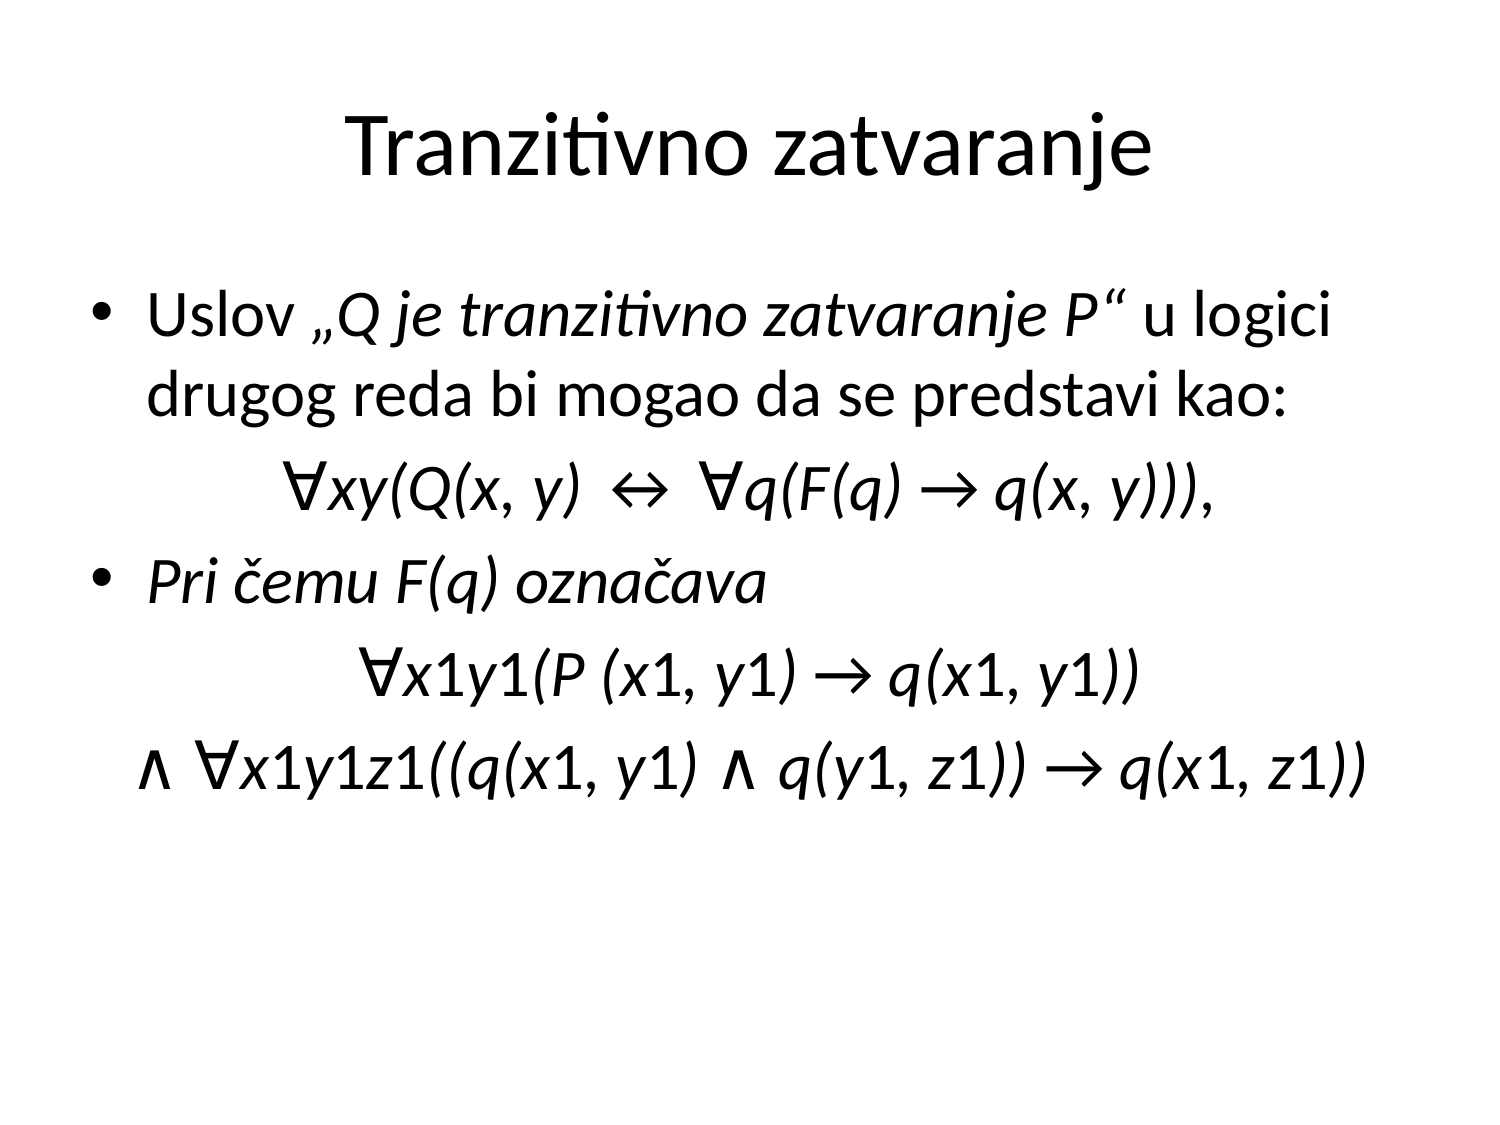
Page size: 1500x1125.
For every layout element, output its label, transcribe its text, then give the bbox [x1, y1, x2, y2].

list Uslov „Q je tranzitivno zatvaranje P“ u logici drugog reda bi mogao da se predstavi kao: ∀xy(Q(x, y) ↔ ∀q(F(q) → q(x, y))), Pri čemu F(q) označava ∀x1y1(P (x1, y1) → q(x1, y1)) ∧ ∀x1y1z1((q(x1, y1) ∧ q(y1, z1)) → q(x1, z1)) [75, 262, 1425, 1005]
title Tranzitivno zatvaranje [75, 45, 1425, 233]
